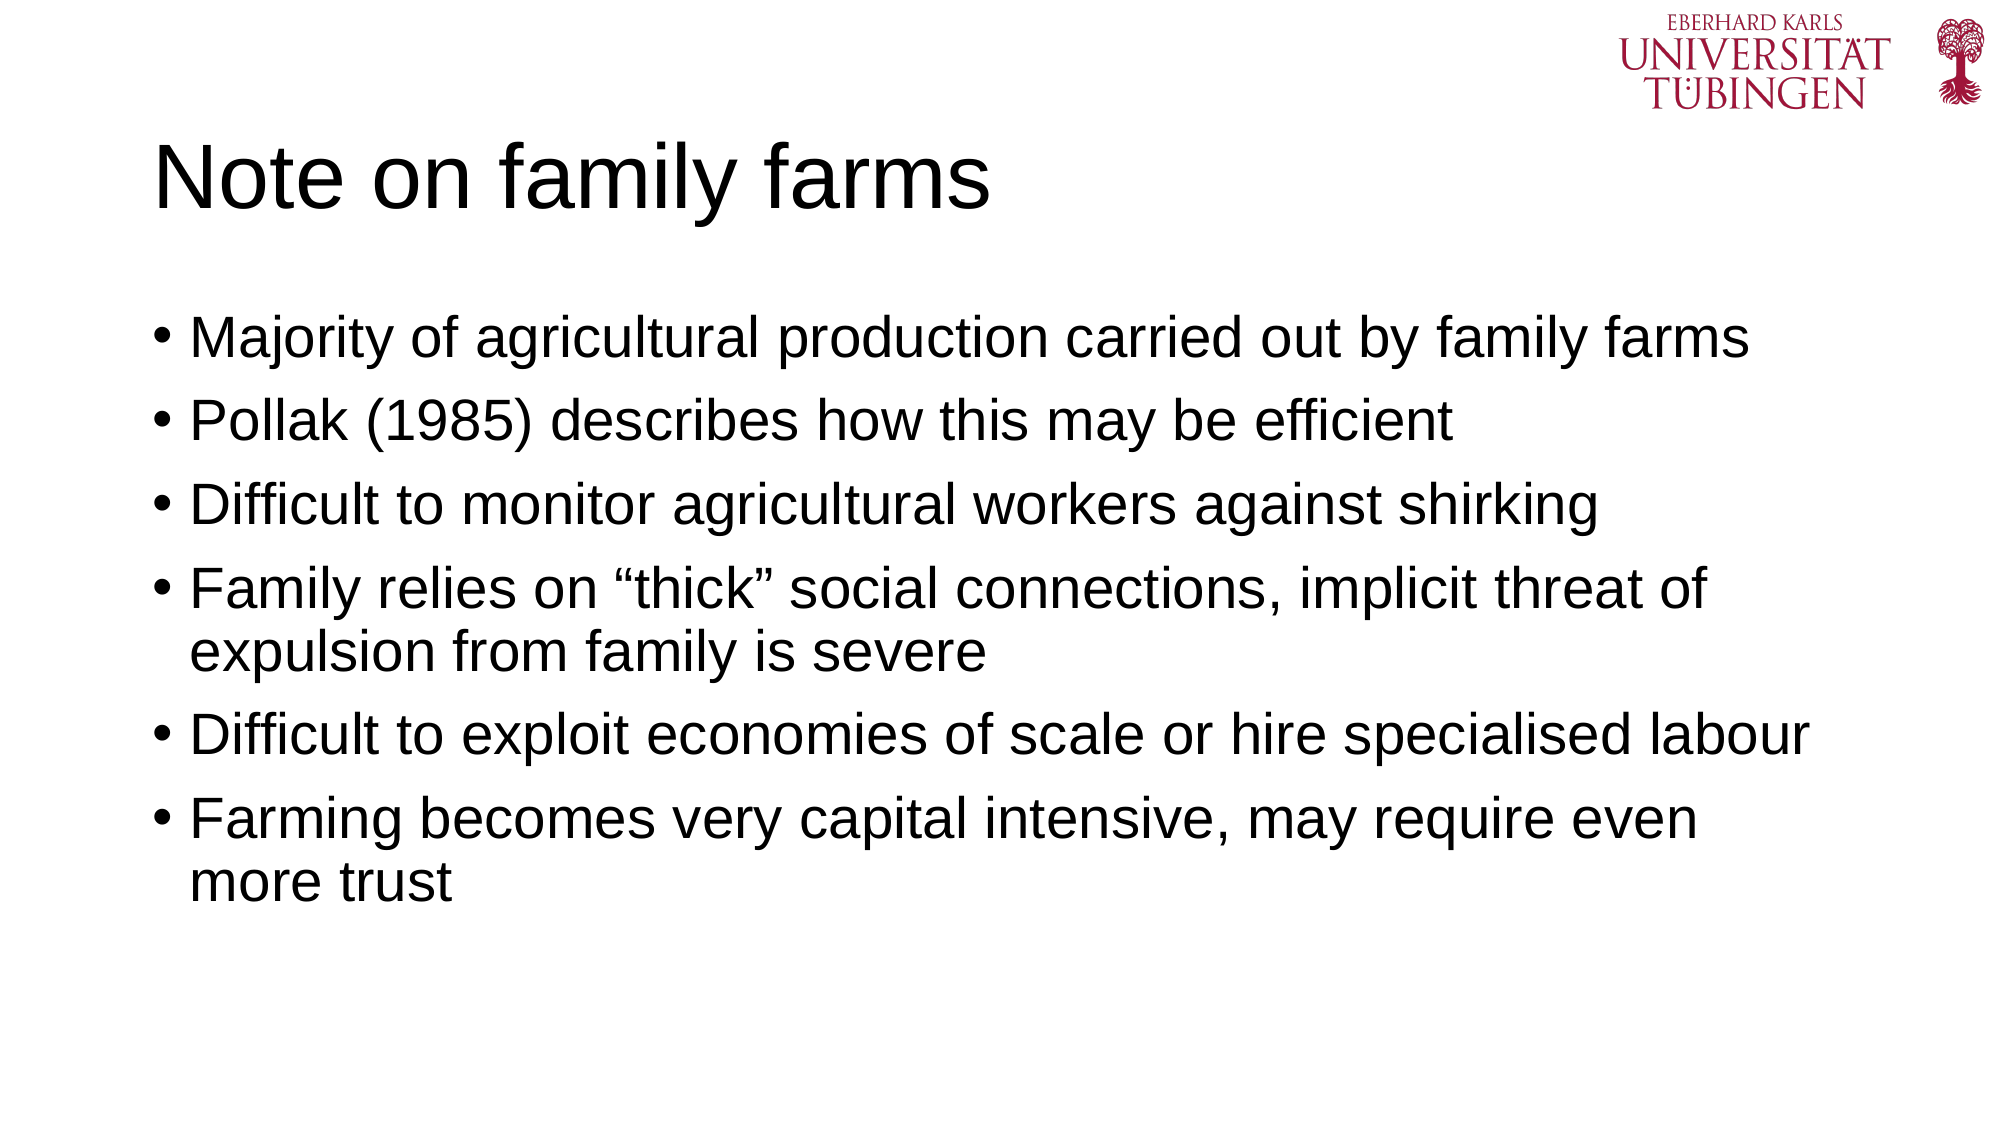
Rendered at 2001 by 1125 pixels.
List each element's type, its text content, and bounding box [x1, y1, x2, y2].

picture [1611, 0, 1989, 121]
title Note on family farms [137, 69, 1863, 288]
list Majority of agricultural production carried out by family farms Pollak (1985) describes how this may be efficient Difficult to monitor agricultural workers against shirking Family relies on “thick” social connections, implicit threat of expulsion from family is severe Difficult to exploit economies of scale or hire specialised labour Farming becomes very capital intensive, may require even more trust [137, 299, 1863, 1014]
